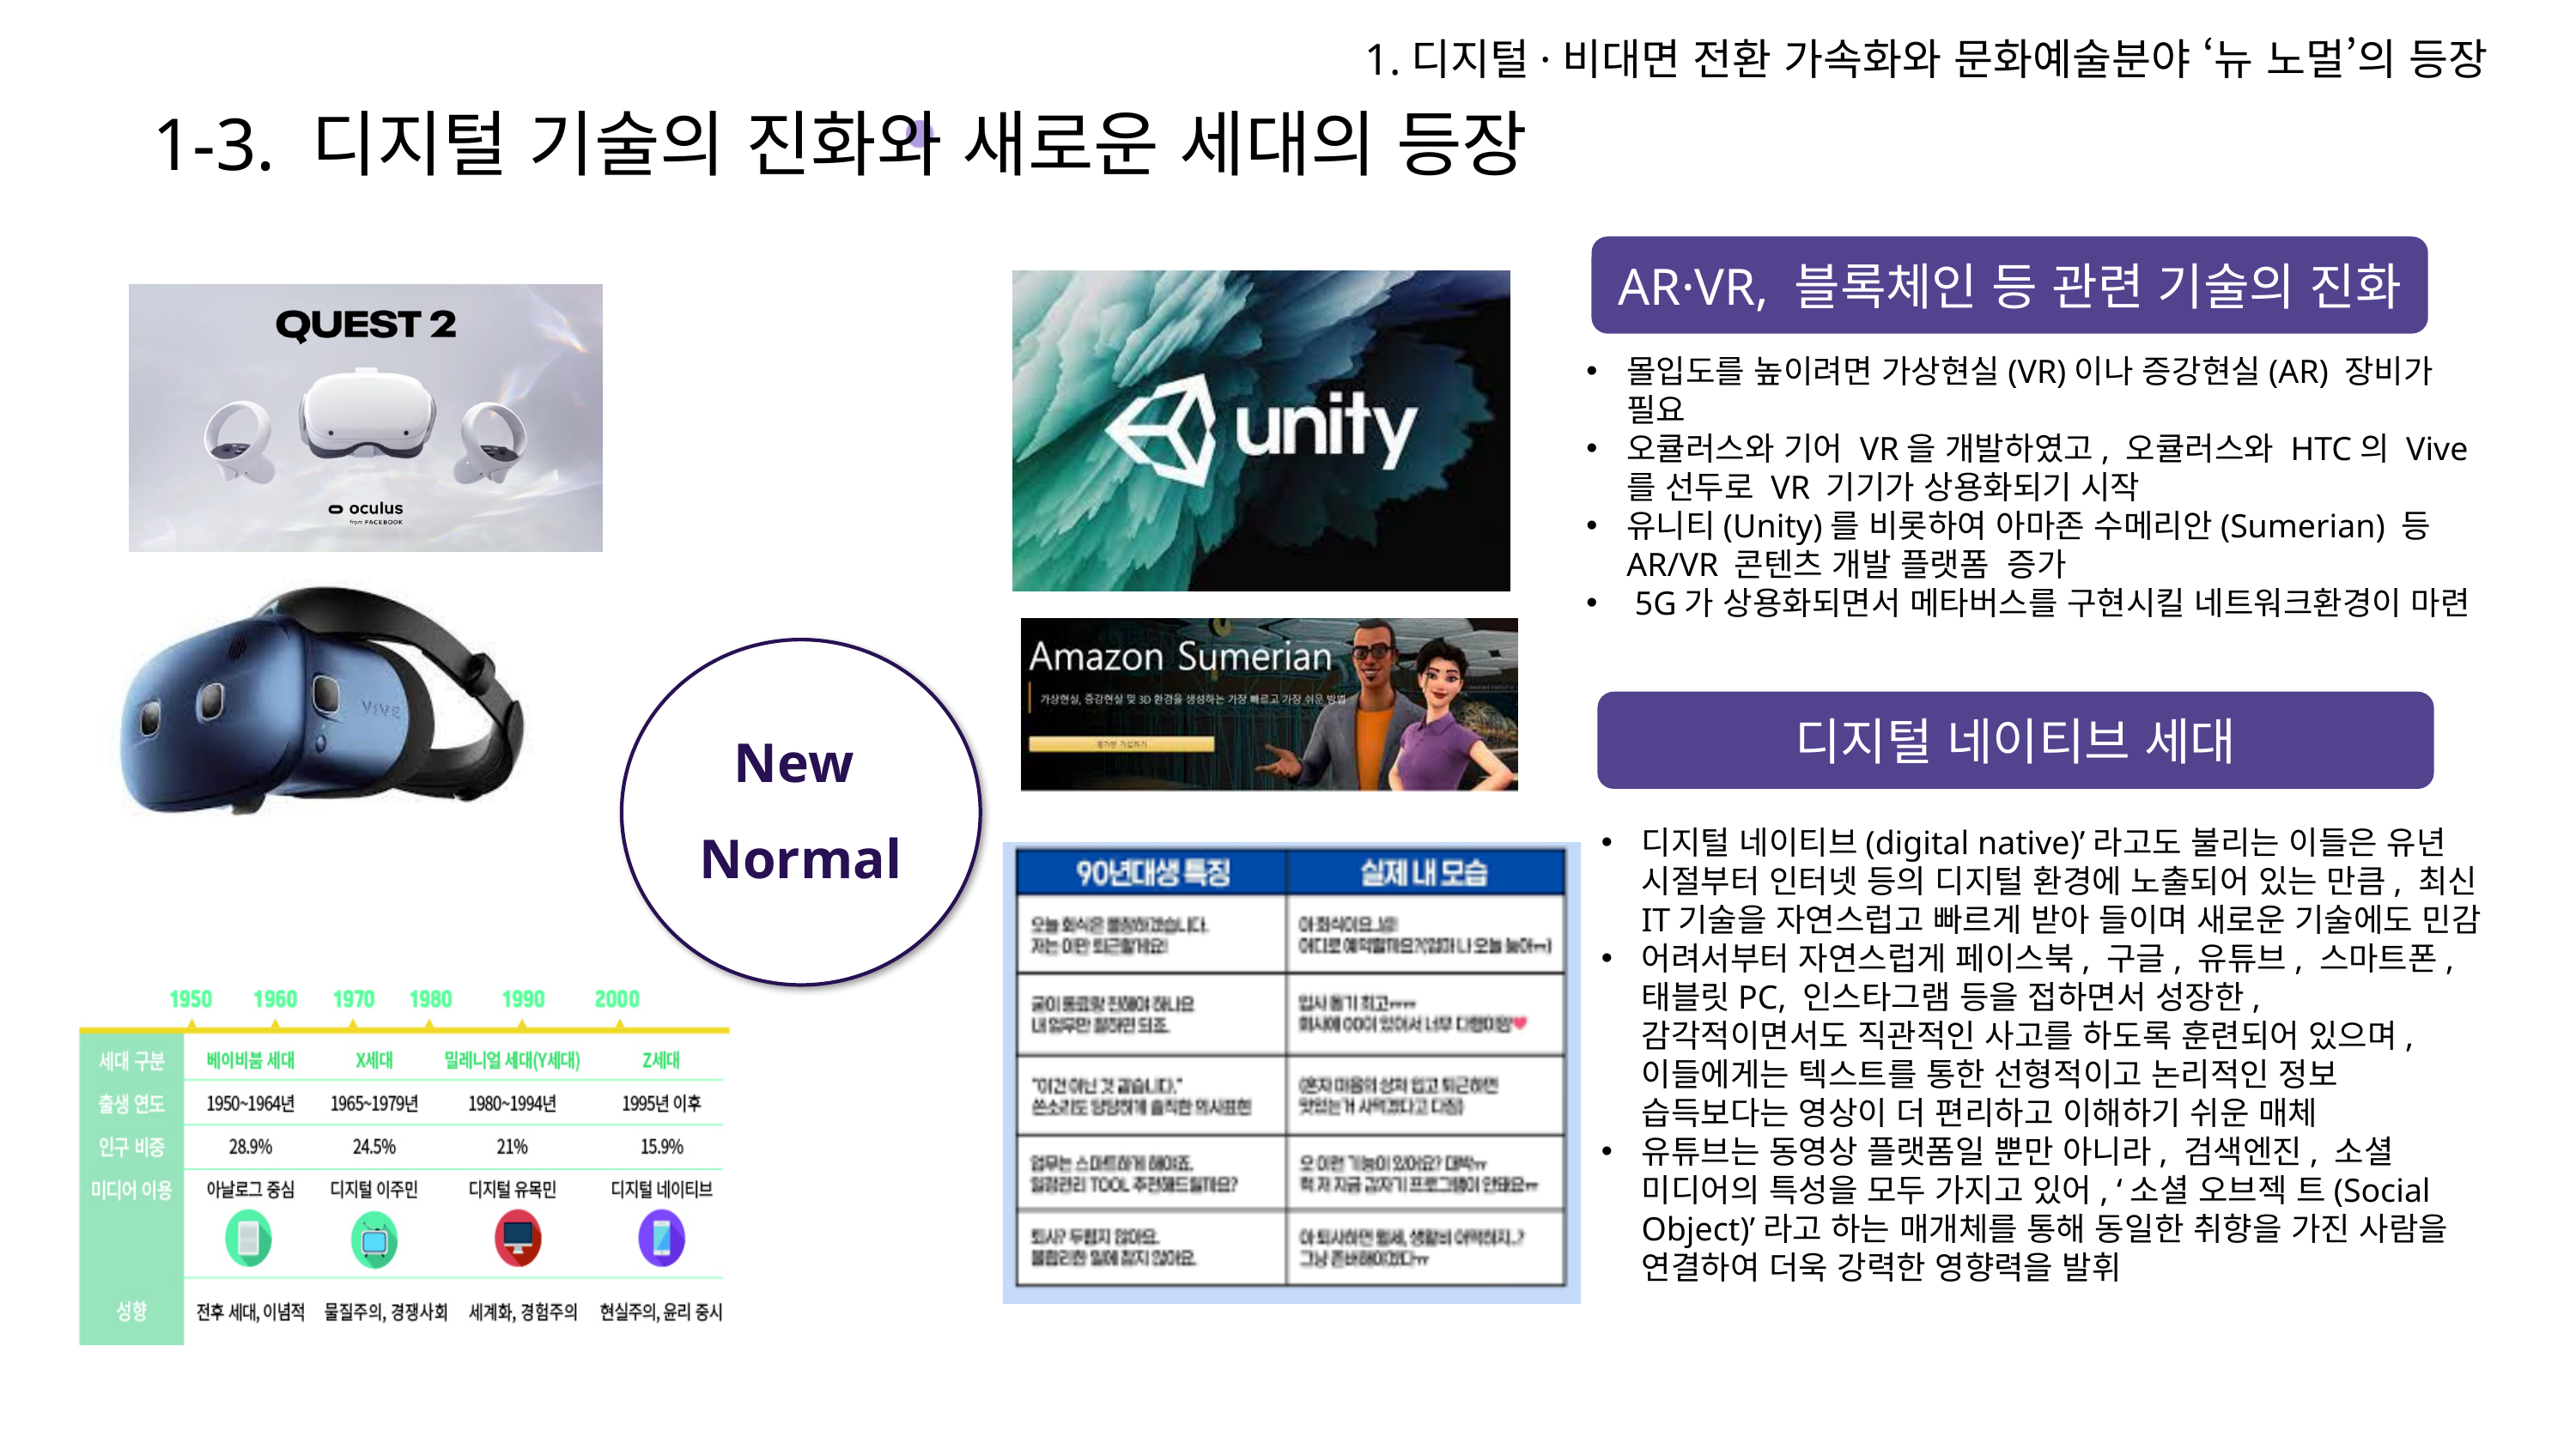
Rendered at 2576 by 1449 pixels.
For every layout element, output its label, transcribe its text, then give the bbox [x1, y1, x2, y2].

text_box 몰입도를 높이려면 가상현실(VR)이나 증강현실(AR) 장비가 필요 오큘러스와 기어 VR을 개발하였고, 오큘러스와 HTC의 Vive를 선두로 VR 기기가 상용화되기 시작 유니티(Unity)를 비롯하여 아마존 수메리안(Sumerian) 등 AR/VR 콘텐츠 개발 플랫폼 증가 5G가 상용화되면서 메타버스를 구현시킬 네트워크환경이 마련 [1573, 344, 2490, 667]
picture [128, 284, 603, 552]
text_box 디지털 네이티브(digital native)’라고도 불리는 이들은 유년 시절부터 인터넷 등의 디지털 환경에 노출되어 있는 만큼, 최신 IT기술을 자연스럽고 빠르게 받아 들이며 새로운 기술에도 민감 어려서부터 자연스럽게 페이스북, 구글, 유튜브, 스마트폰, 태블릿PC, 인스타그램 등을 접하면서 성장한, 감각적이면서도 직관적인 사고를 하도록 훈련되어 있으며, 이들에게는 텍스트를 통한 선형적이고 논리적인 정보 습득보다는 영상이 더 편리하고 이해하기 쉬운 매체 유튜브는 동영상 플랫폼일 뿐만 아니라, 검색엔진, 소셜 미디어의 특성을 모두 가지고 있어, ‘소셜 오브젝 트(Social Object)’라고 하는 매개체를 통해 동일한 취향을 가진 사람을 연결하여 더욱 강력한 영향력을 발휘 [1588, 815, 2506, 1293]
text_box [906, 120, 934, 149]
picture [1021, 617, 1518, 791]
picture [1002, 841, 1582, 1304]
picture [70, 990, 749, 1345]
text_box AR·VR, 블록체인 등 관련 기술의 진화 [1589, 234, 2430, 336]
picture [1012, 270, 1510, 591]
text_box 1-3. 디지털 기술의 진화와 새로운 세대의 등장 [139, 92, 2526, 191]
text_box New Normal [621, 640, 981, 985]
text_box 디지털 네이티브 세대 [1595, 689, 2436, 791]
picture [96, 567, 539, 843]
text_box 1.디지털·비대면 전환 가속화와 문화예술분야 ‘뉴 노멀’의 등장 [1352, 26, 2566, 90]
